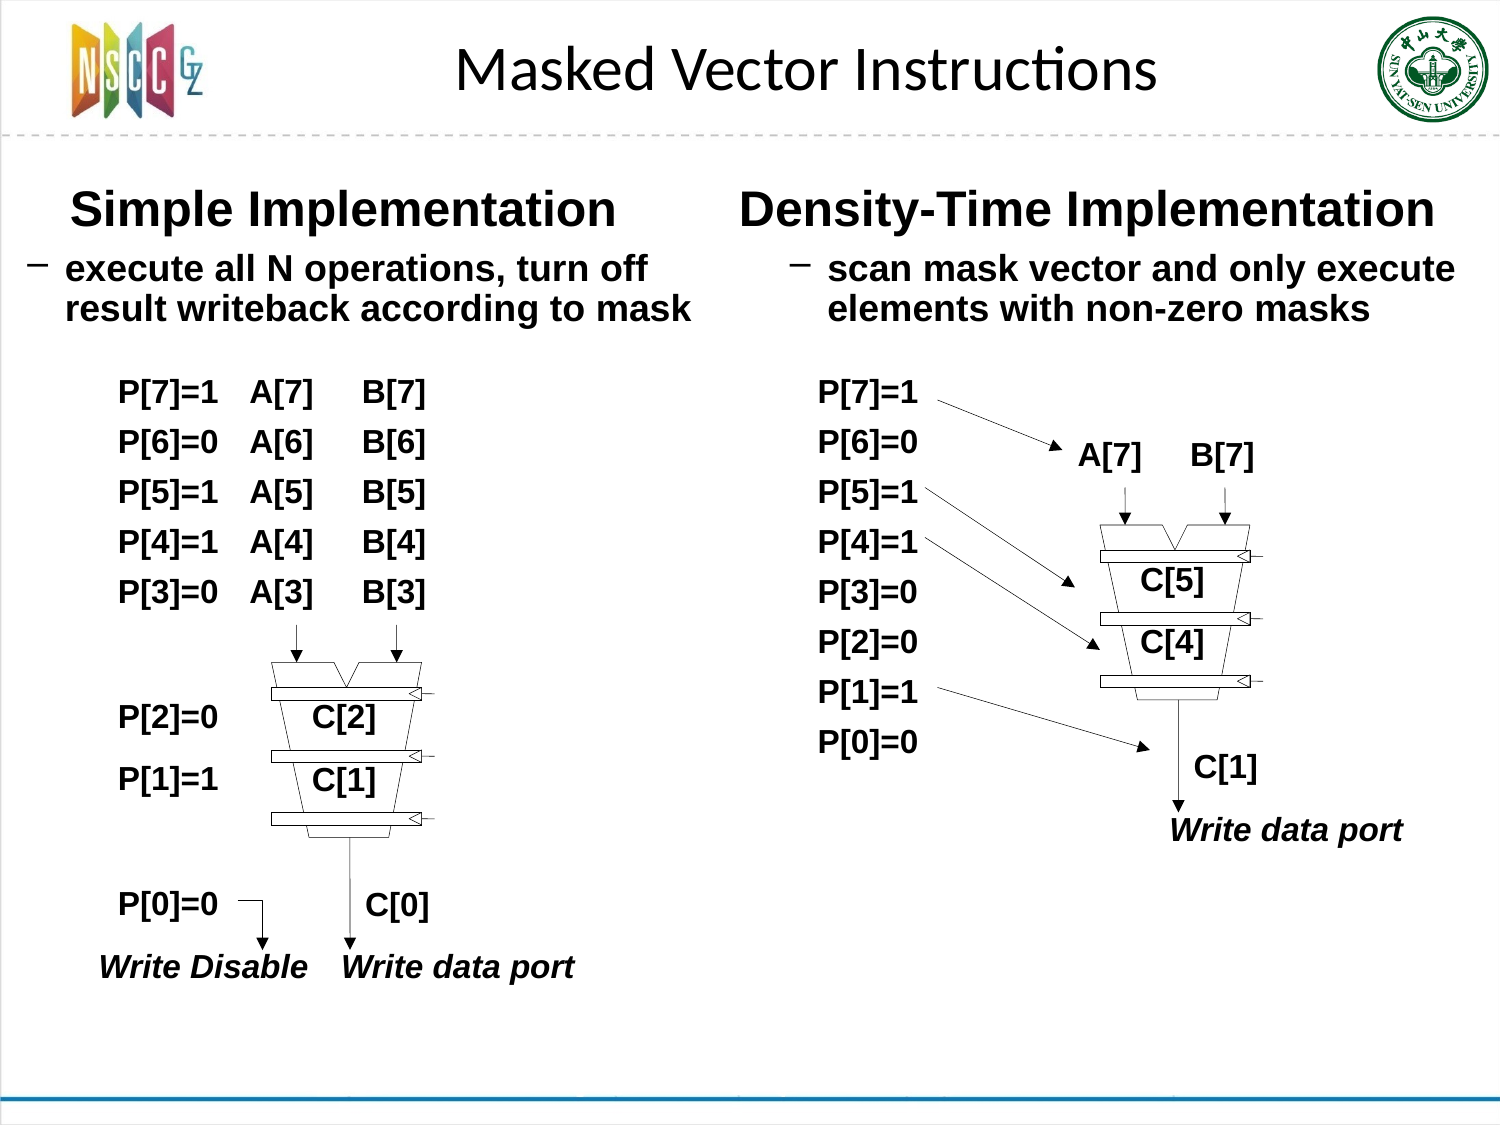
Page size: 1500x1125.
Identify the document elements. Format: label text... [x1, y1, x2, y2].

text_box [0, 174, 751, 993]
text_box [751, 174, 1476, 856]
picture [0, 0, 1500, 1125]
title Masked Vector Instructions [206, 16, 1408, 113]
slide_number [75, 1042, 426, 1103]
slide_number [1112, 1040, 1463, 1101]
